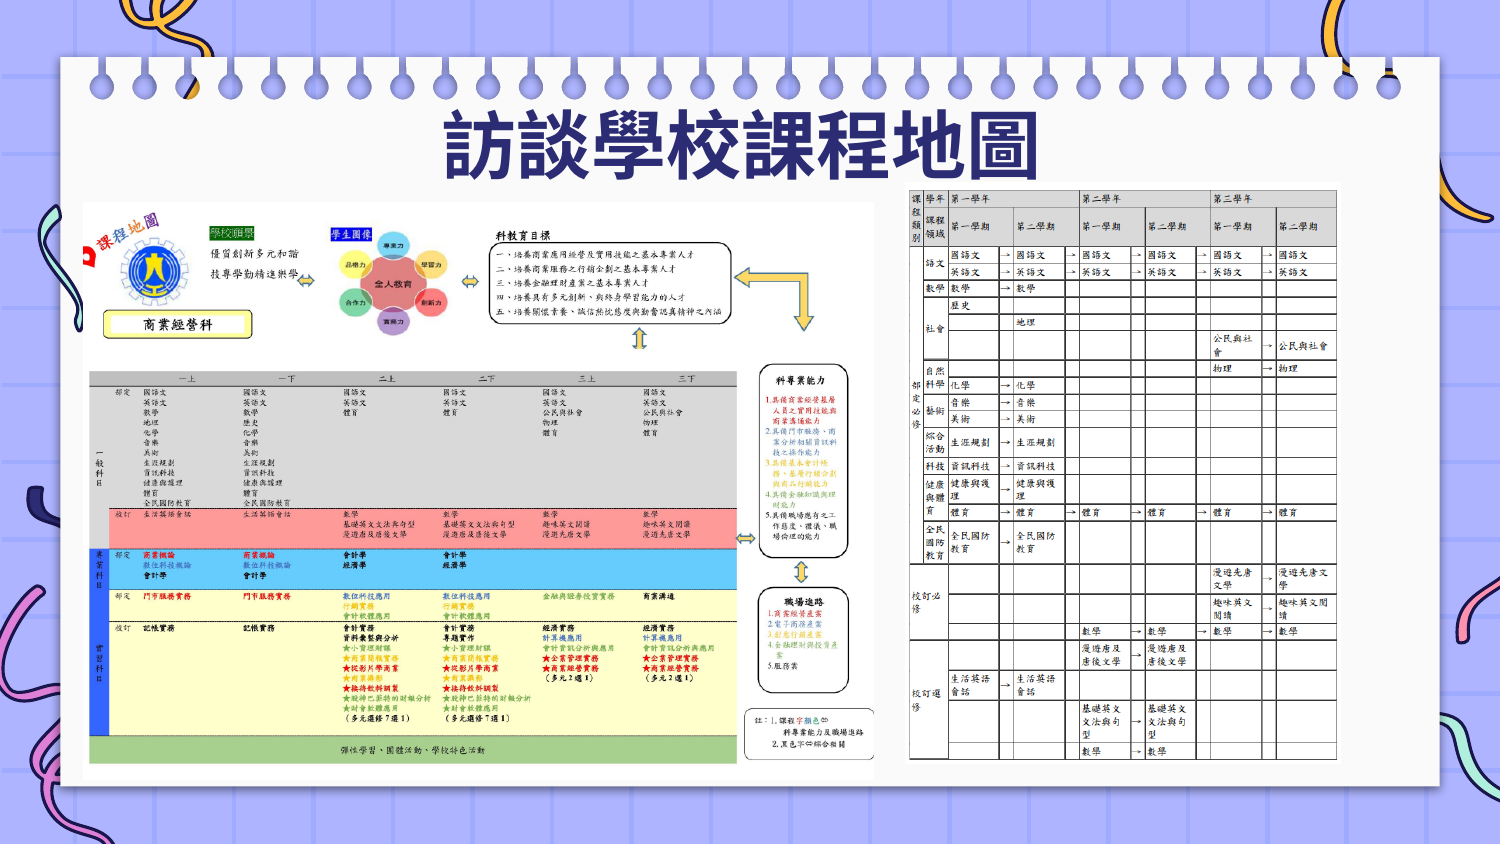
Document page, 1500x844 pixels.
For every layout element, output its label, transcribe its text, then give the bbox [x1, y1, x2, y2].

title 訪談學校課程地圖 [109, 103, 1373, 183]
picture [905, 182, 1341, 764]
picture [83, 201, 874, 781]
